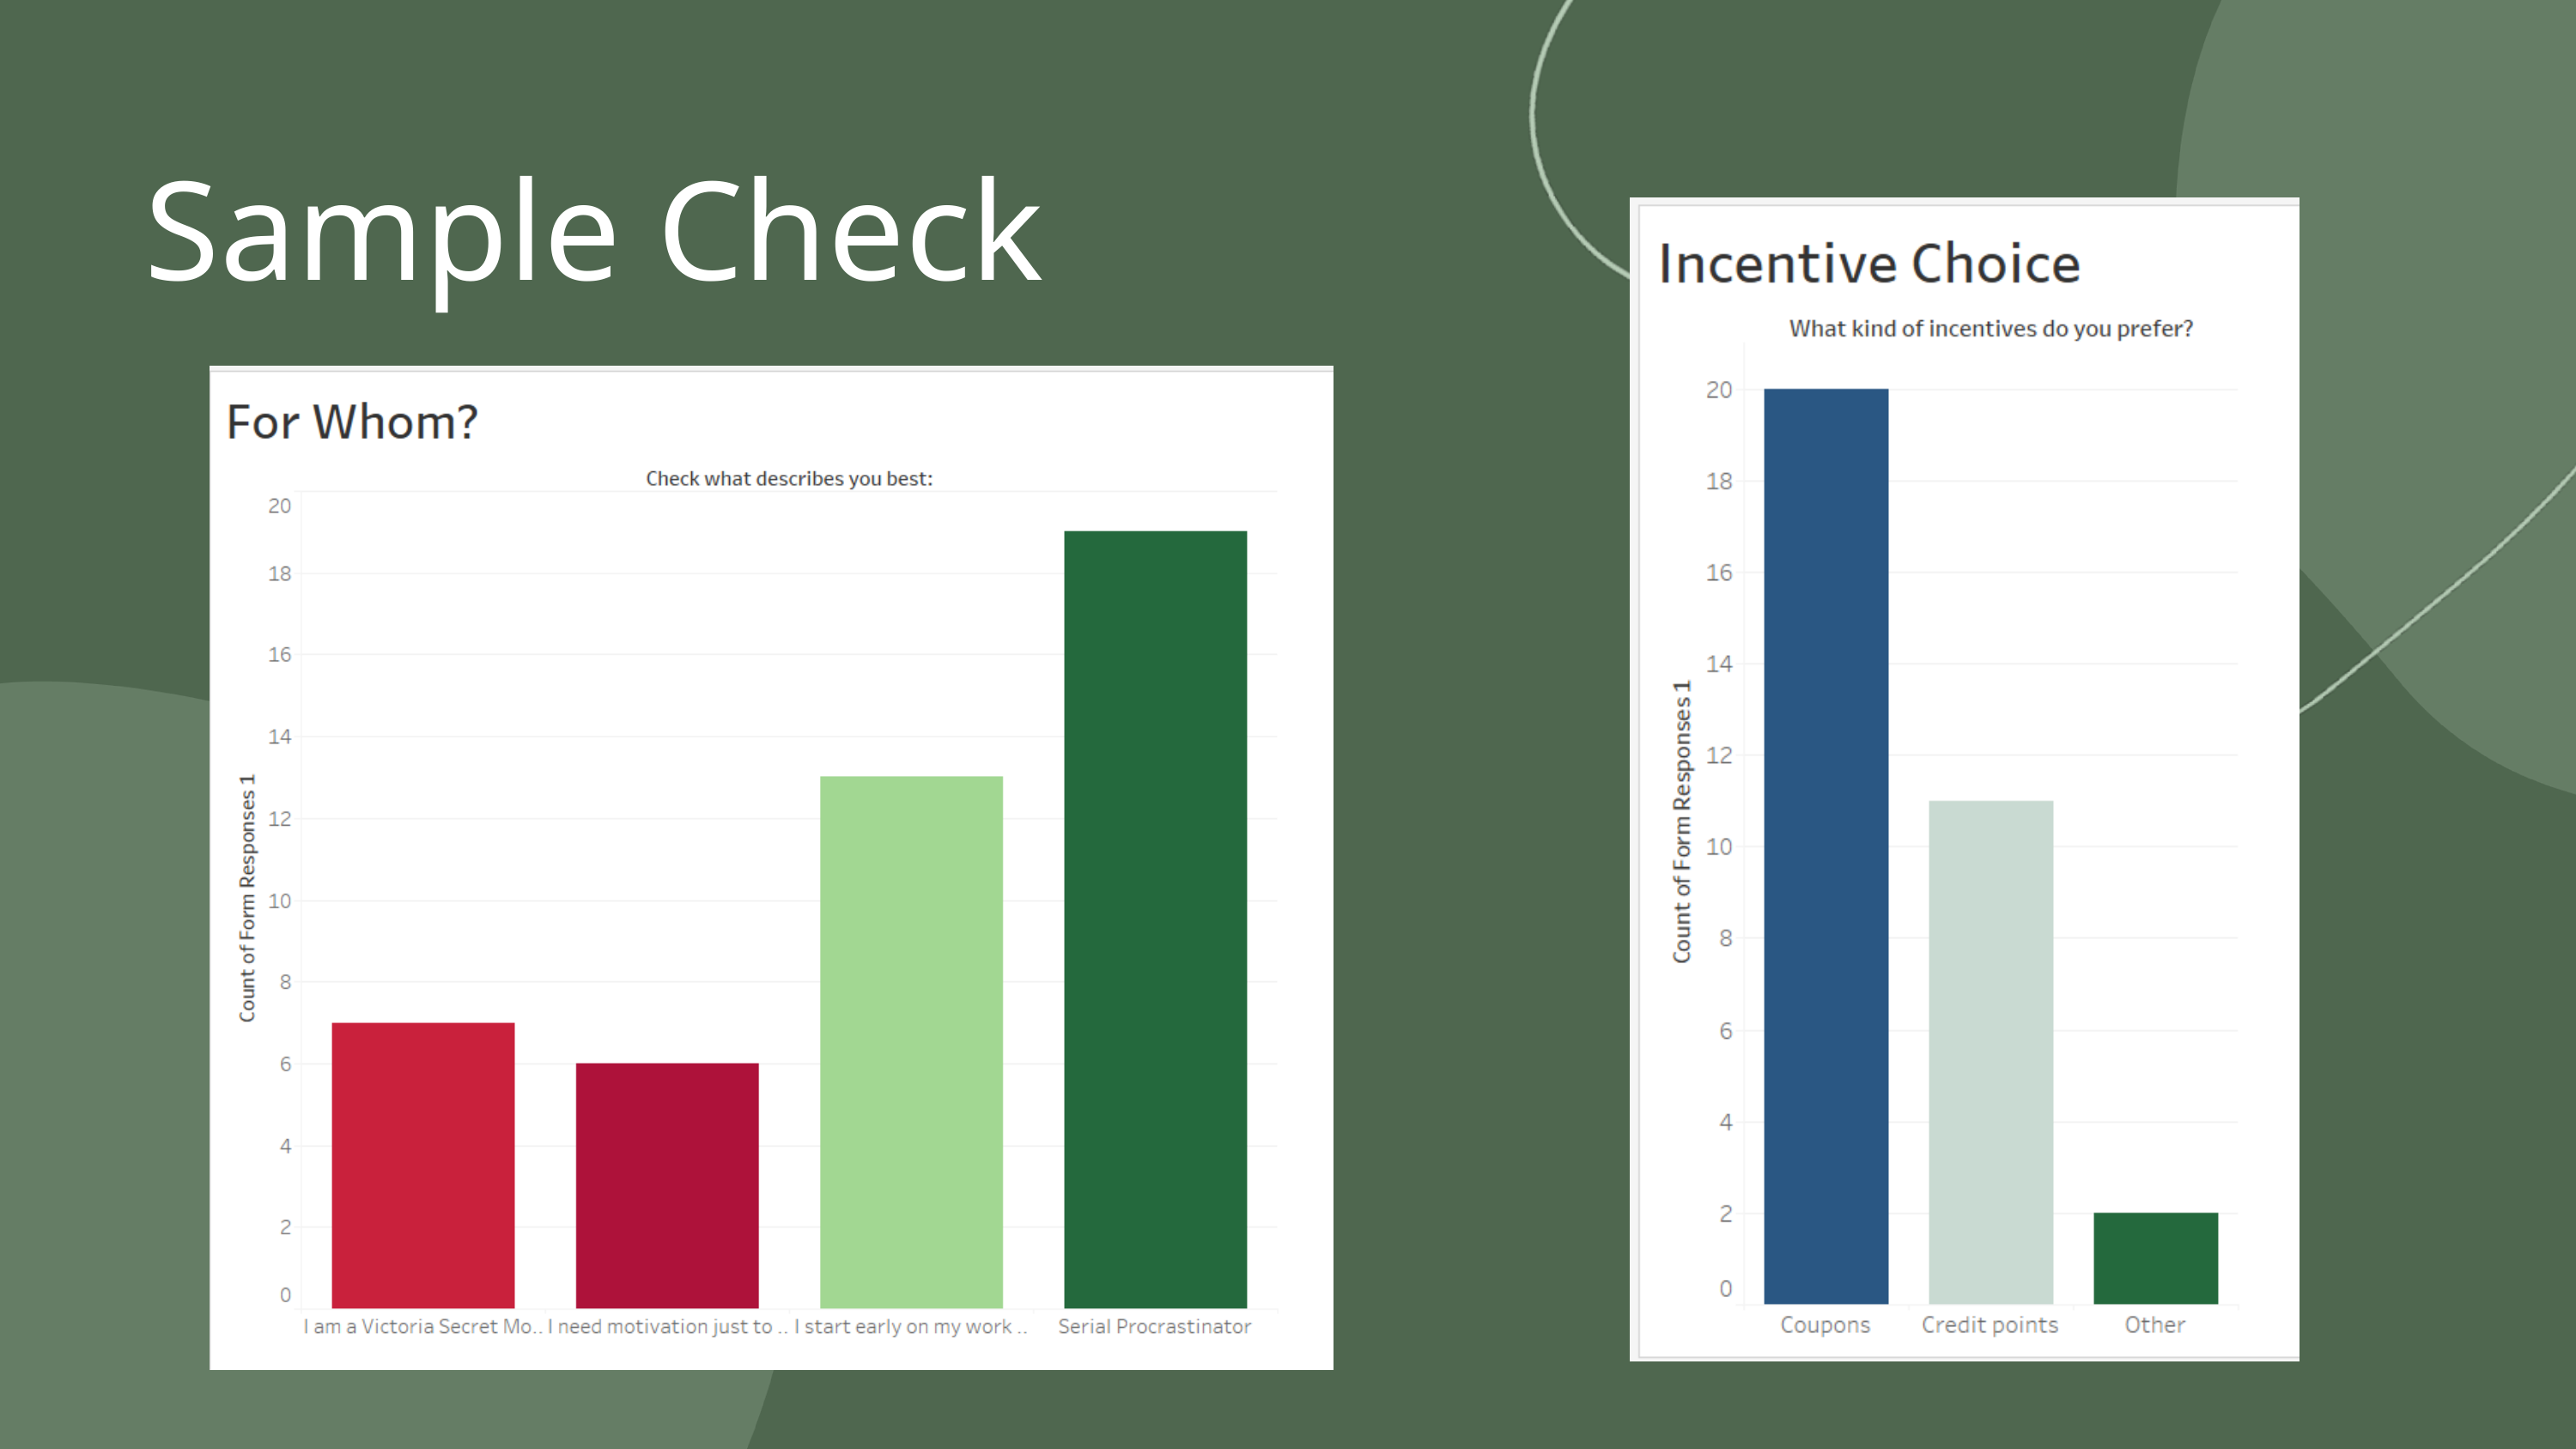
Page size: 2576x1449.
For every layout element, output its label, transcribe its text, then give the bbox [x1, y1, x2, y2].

picture [0, 365, 1334, 1449]
text_box Sample Check [144, 143, 1387, 308]
picture [1443, 0, 2576, 1361]
